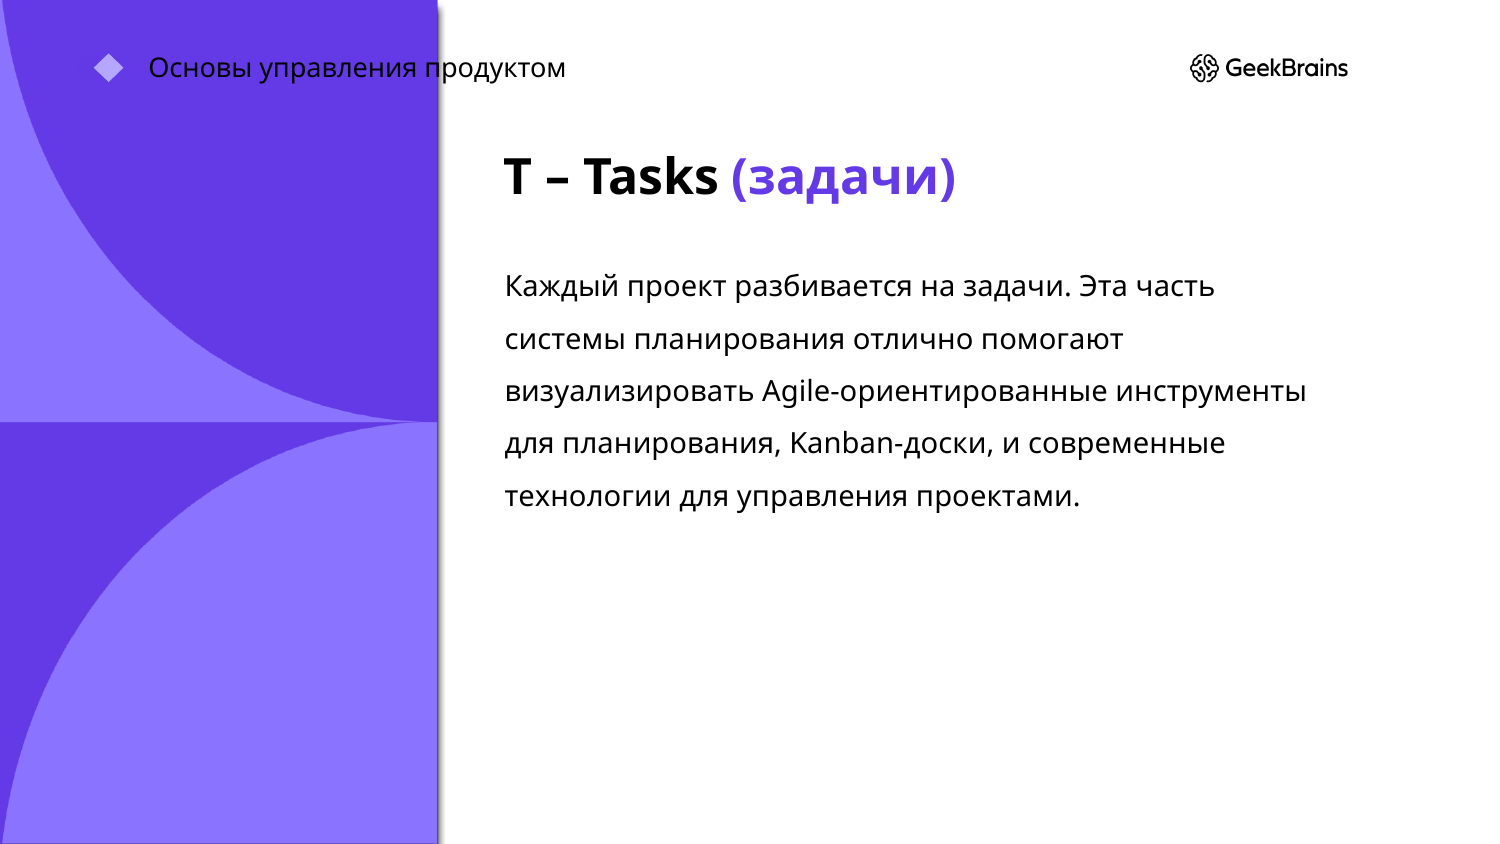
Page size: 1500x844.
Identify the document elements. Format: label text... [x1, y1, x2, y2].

picture [1189, 53, 1348, 83]
title T – Tasks (задачи) [503, 143, 1500, 218]
picture [0, 0, 438, 844]
text_box Основы управления продуктом [442, 43, 1029, 81]
text_box Каждый проект разбивается на задачи. Эта часть системы планирования отлично помогают визуализировать Agile-ориентированные инструменты для планирования, Kanban-доски, и современные технологии для управления проектами. [504, 249, 1344, 670]
